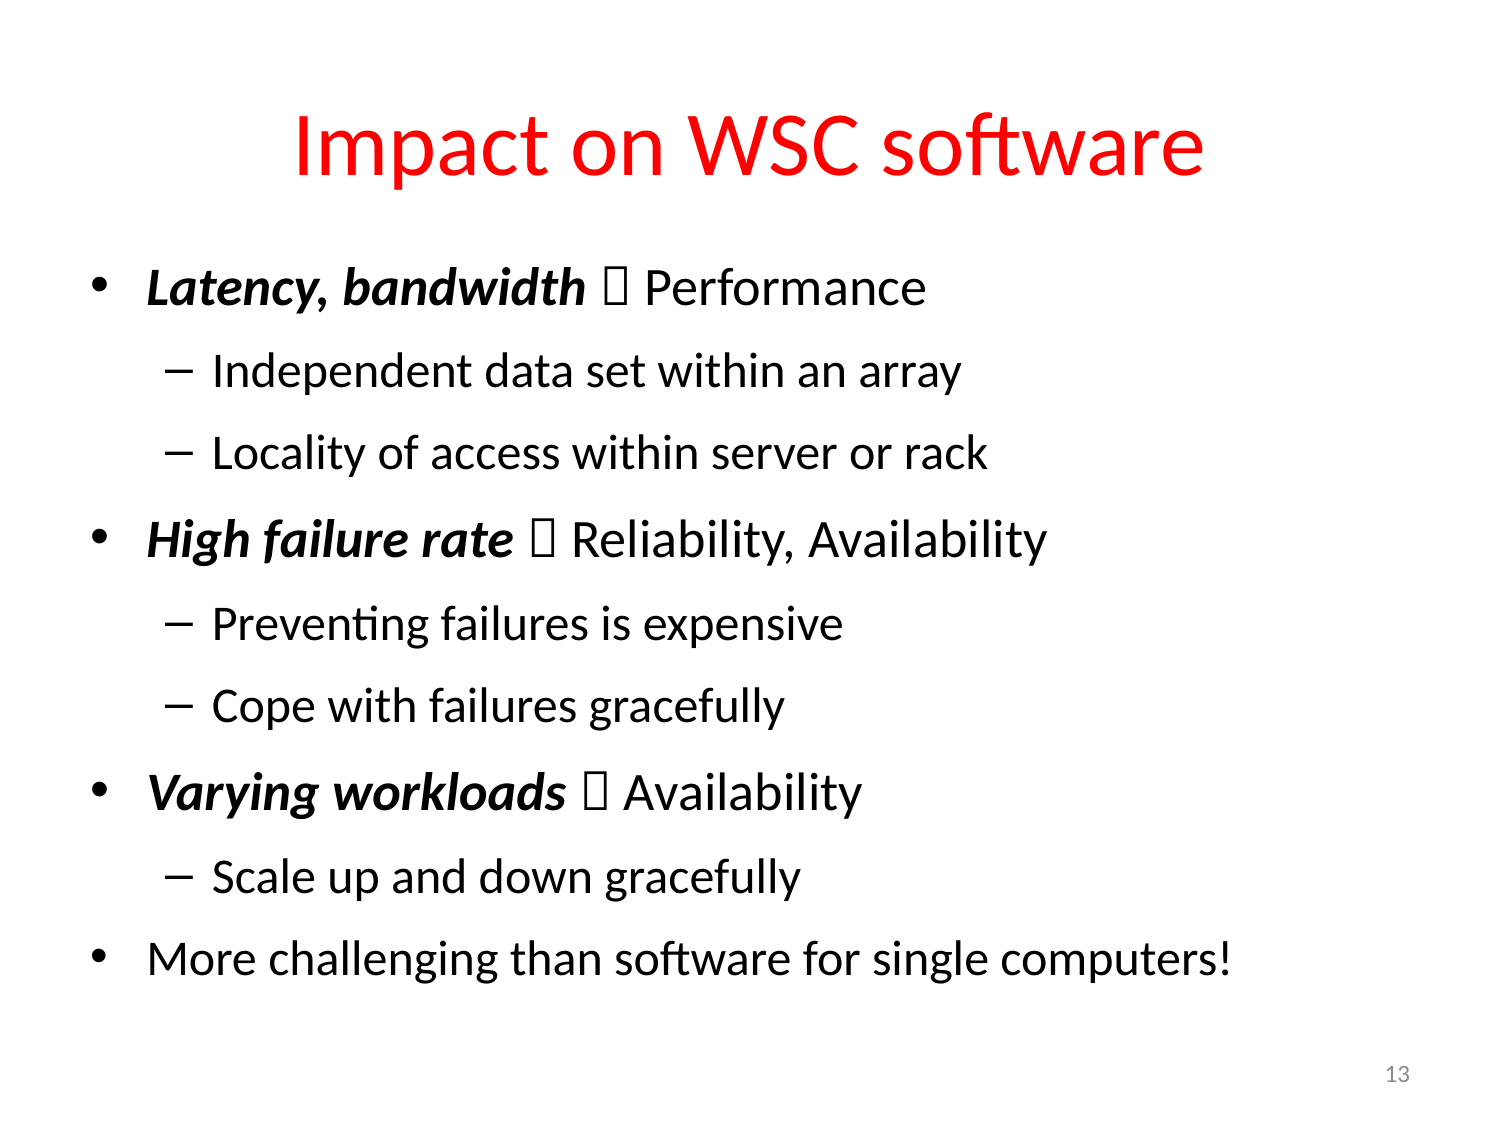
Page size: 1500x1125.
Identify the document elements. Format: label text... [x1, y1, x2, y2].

list Latency, bandwidth  Performance Independent data set within an array Locality of access within server or rack High failure rate  Reliability, Availability Preventing failures is expensive Cope with failures gracefully Varying workloads  Availability Scale up and down gracefully More challenging than software for single computers! [75, 230, 1425, 1035]
slide_number 13 [1074, 1042, 1425, 1103]
title Impact on WSC software [75, 45, 1425, 230]
